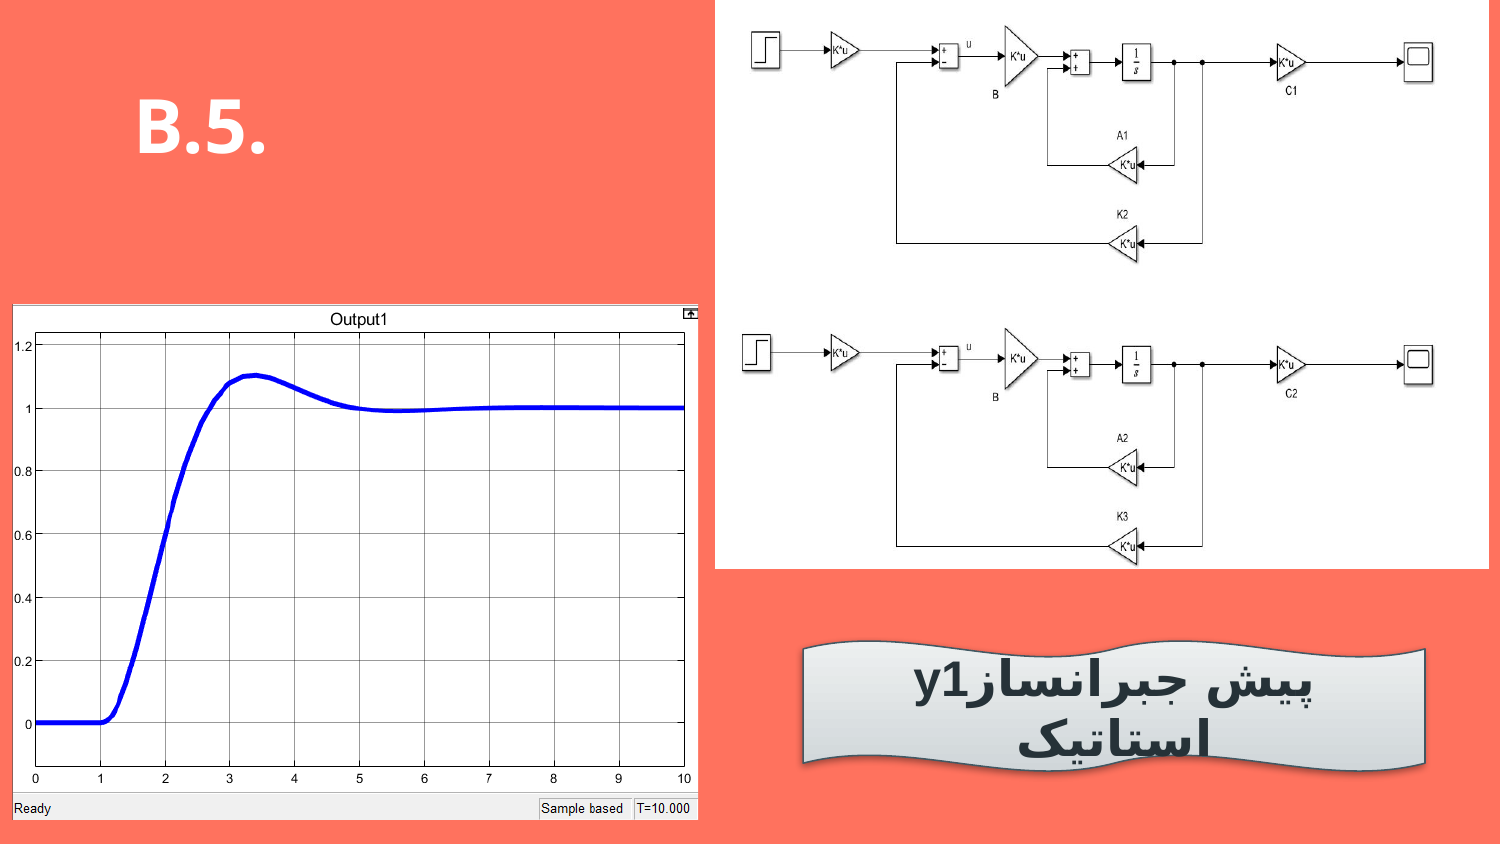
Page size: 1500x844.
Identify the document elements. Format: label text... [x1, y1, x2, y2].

title B.5. [118, 63, 710, 165]
picture [715, 0, 1489, 569]
text_box y1پیش جبرانساز استاتیک [802, 640, 1426, 772]
picture [12, 304, 699, 820]
